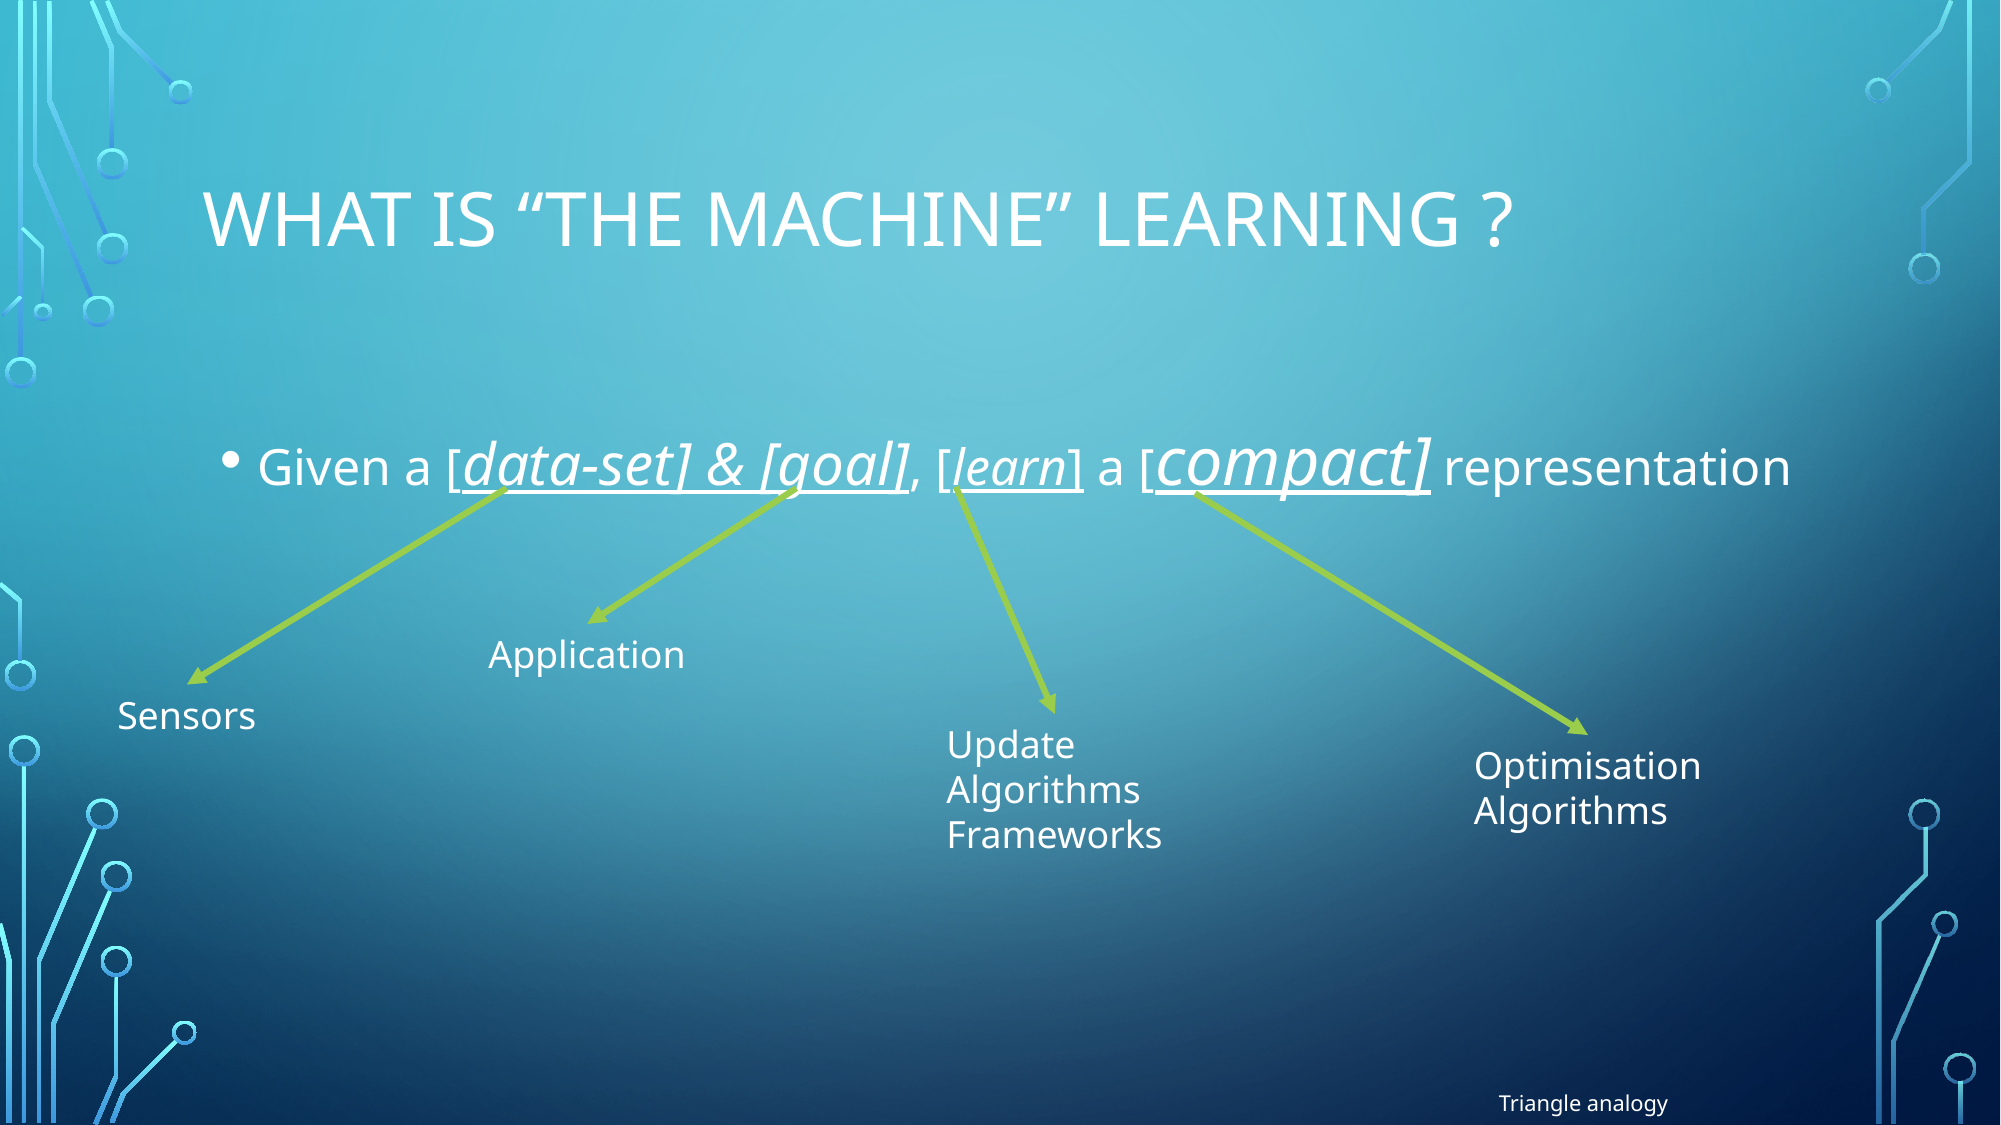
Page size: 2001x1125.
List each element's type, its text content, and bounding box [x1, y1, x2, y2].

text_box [586, 487, 797, 625]
text_box Update Algorithms Frameworks [931, 714, 1178, 864]
text_box Triangle analogy [1484, 1082, 1684, 1123]
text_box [955, 486, 1055, 715]
text_box Sensors [102, 684, 272, 745]
text_box Application [507, 623, 701, 684]
title What is “the machine” learning ? [187, 101, 1813, 344]
list Given a [data-set] & [goal], [learn] a [compact] representation [205, 395, 1897, 715]
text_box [186, 487, 507, 685]
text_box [1194, 493, 1589, 736]
text_box Optimisation Algorithms [1459, 734, 1717, 840]
